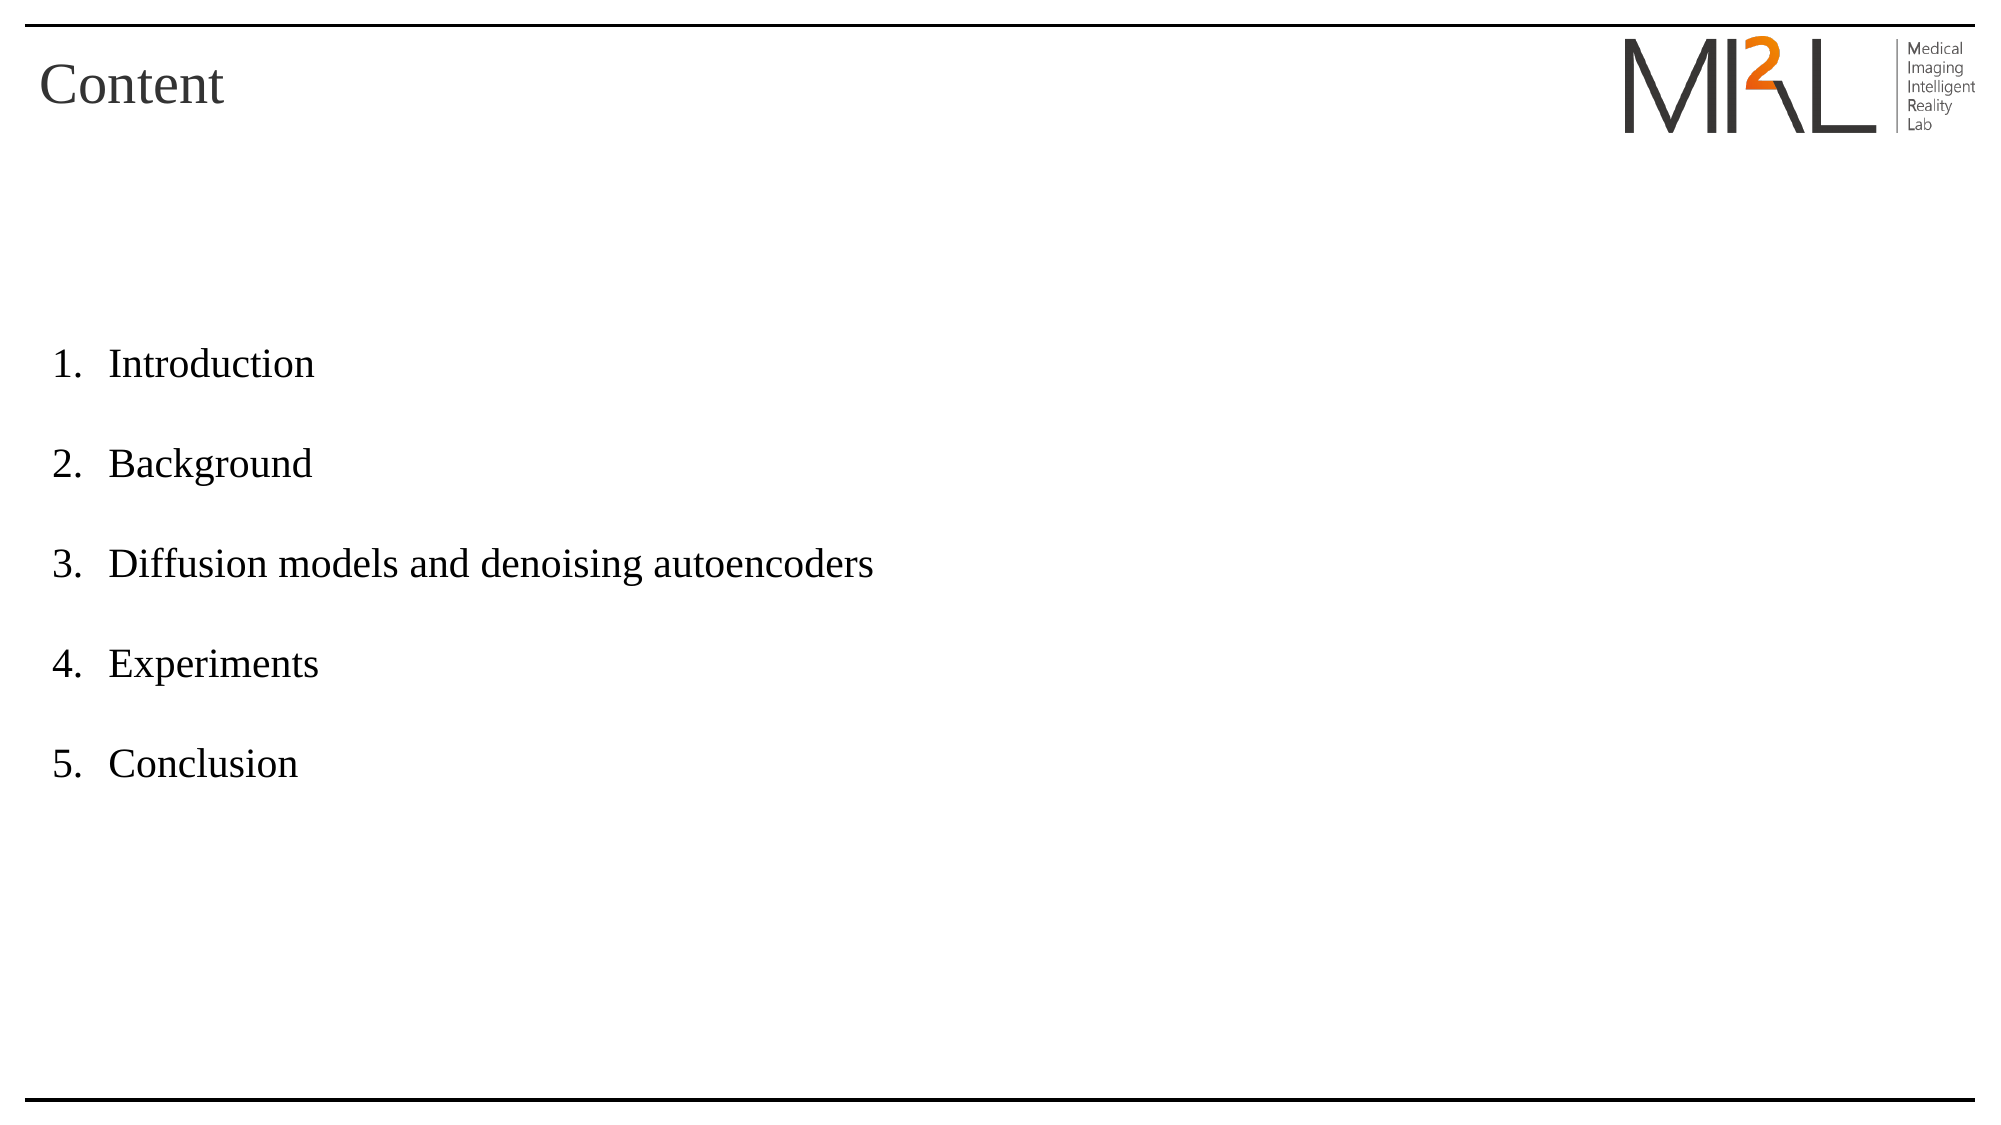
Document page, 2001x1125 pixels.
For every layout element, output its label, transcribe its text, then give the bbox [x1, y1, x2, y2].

text_box Introduction Background Diffusion models and denoising autoencoders Experiments Conclusion [37, 327, 1043, 794]
text_box Content [24, 38, 1582, 123]
picture [1625, 36, 1976, 133]
